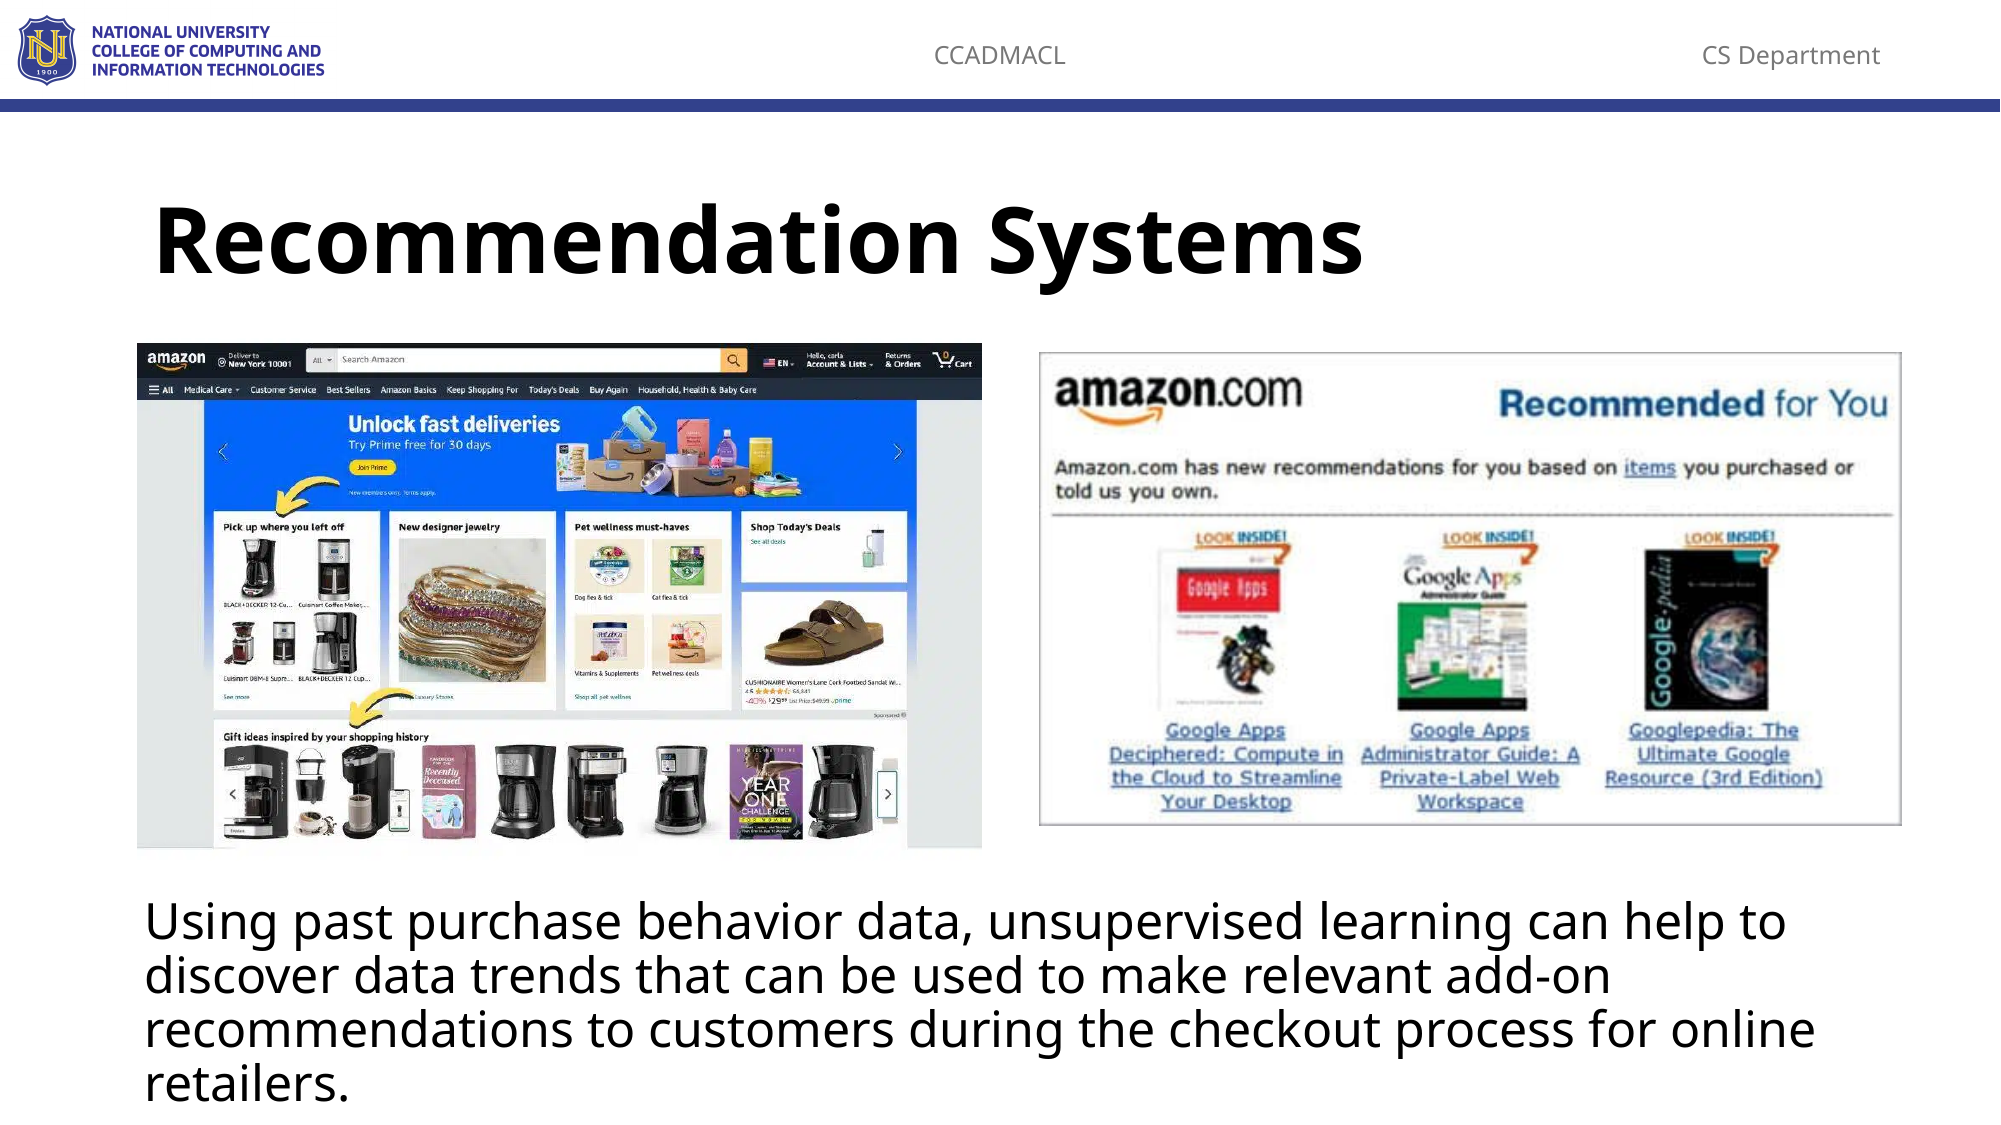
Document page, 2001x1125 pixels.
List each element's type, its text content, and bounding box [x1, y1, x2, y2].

picture [0, 0, 337, 99]
title Recommendation Systems [137, 135, 1863, 353]
picture [136, 328, 982, 862]
picture [1039, 352, 1903, 826]
list Using past purchase behavior data, unsupervised learning can help to discover data trends that can be used to make relevant add-on recommendations to customers during the checkout process for online retailers. [129, 889, 1871, 1090]
